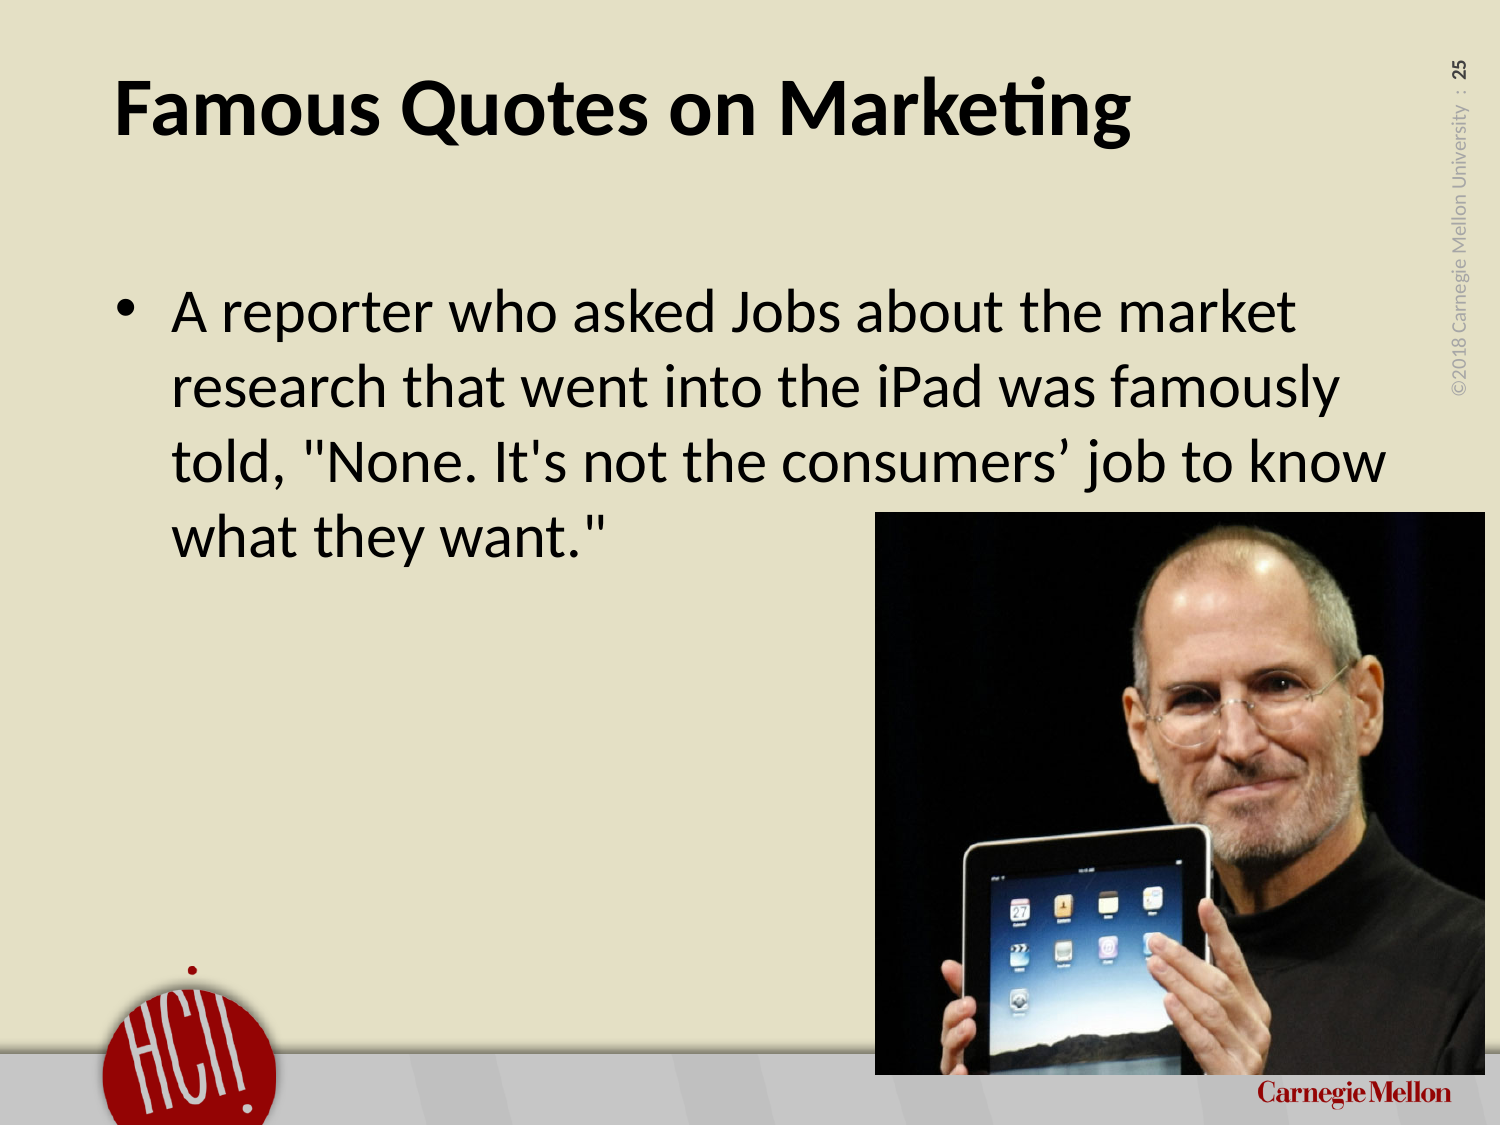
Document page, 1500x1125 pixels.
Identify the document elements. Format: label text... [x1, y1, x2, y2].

picture [0, 0, 1500, 1125]
title Famous Quotes on Marketing [99, 45, 1425, 233]
list A reporter who asked Jobs about the market research that went into the iPad was famously told, "None. It's not the consumers’ job to know what they want." [99, 262, 1425, 1005]
